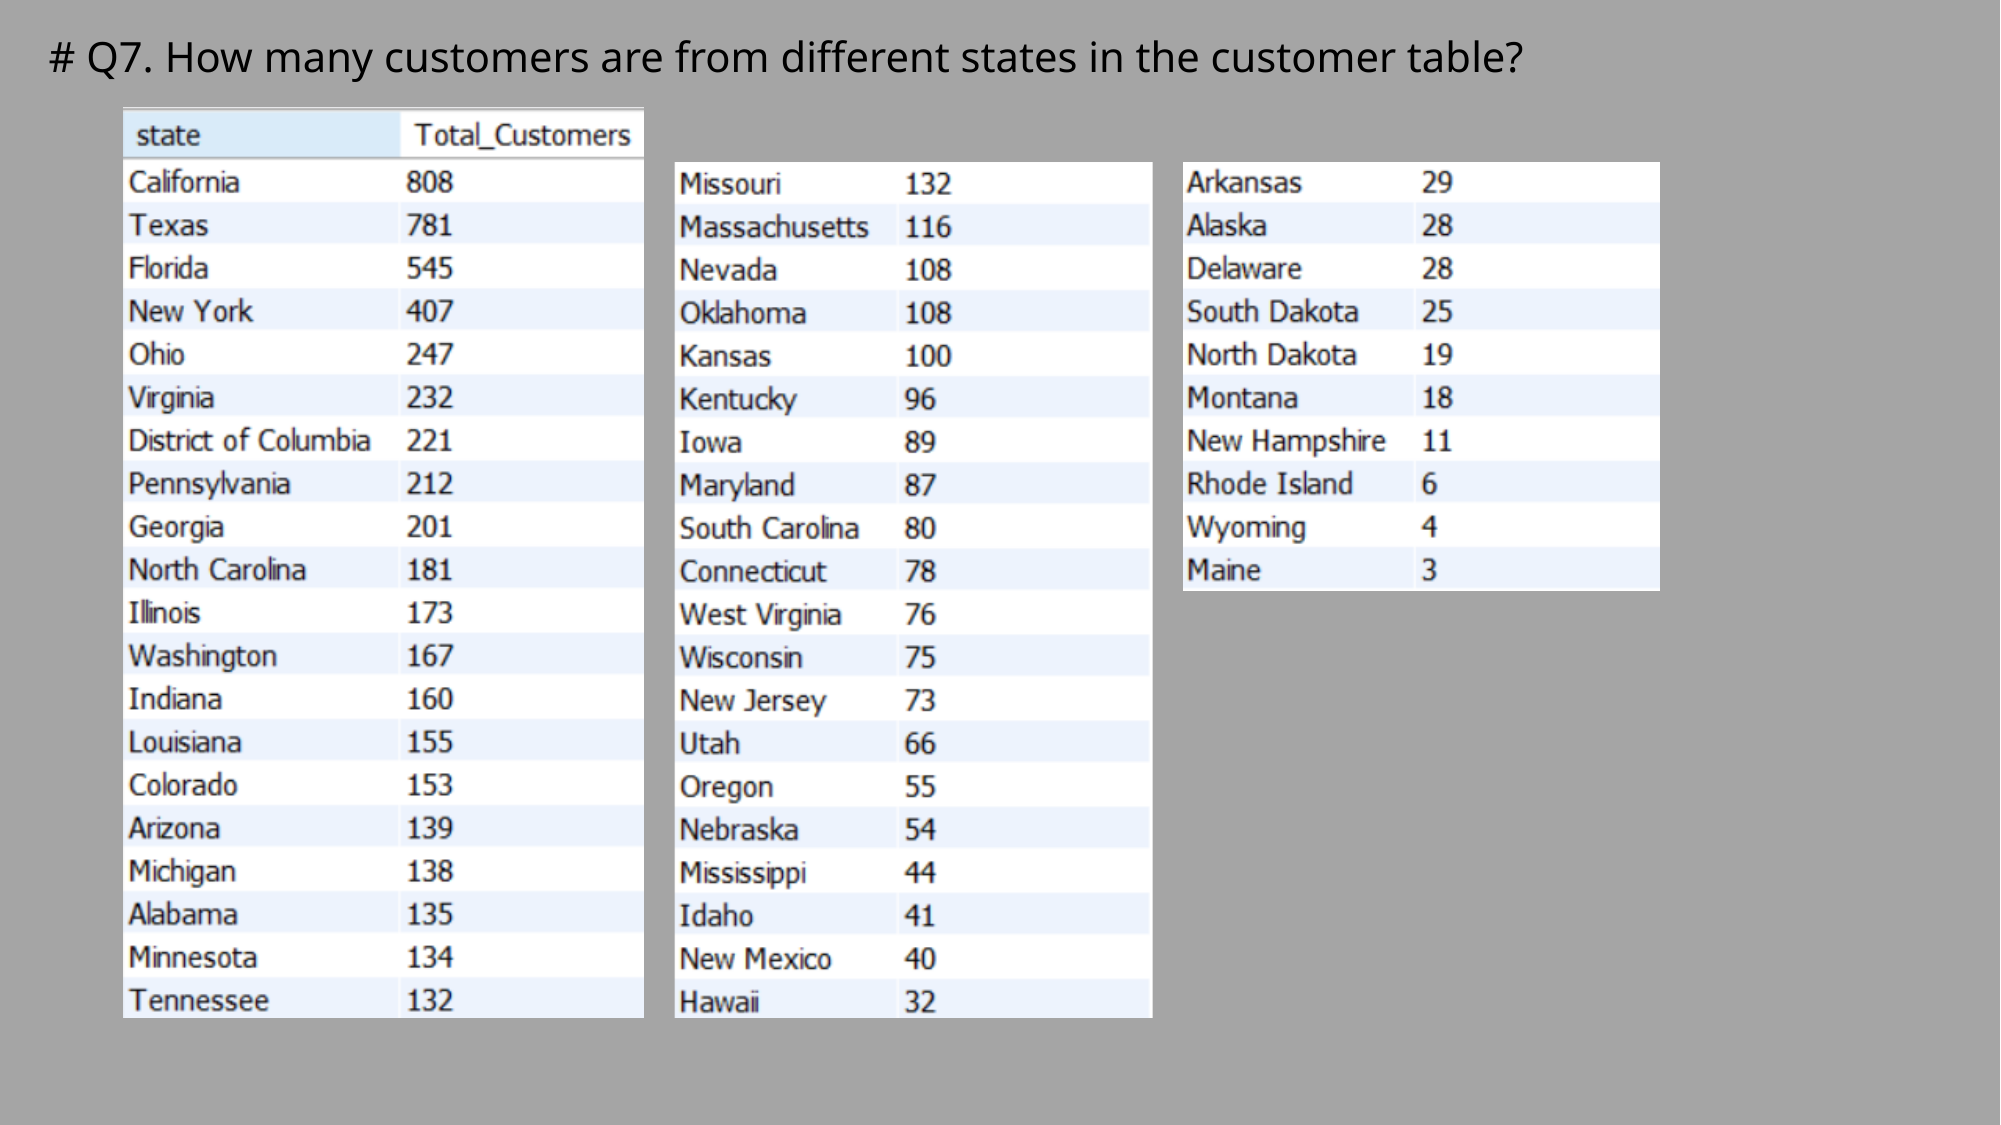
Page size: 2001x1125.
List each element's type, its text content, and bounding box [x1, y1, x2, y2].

picture [123, 107, 644, 1018]
text_box # Q7. How many customers are from different states in the customer table? [33, 23, 1545, 89]
picture [1183, 162, 1660, 592]
picture [674, 162, 1153, 1018]
